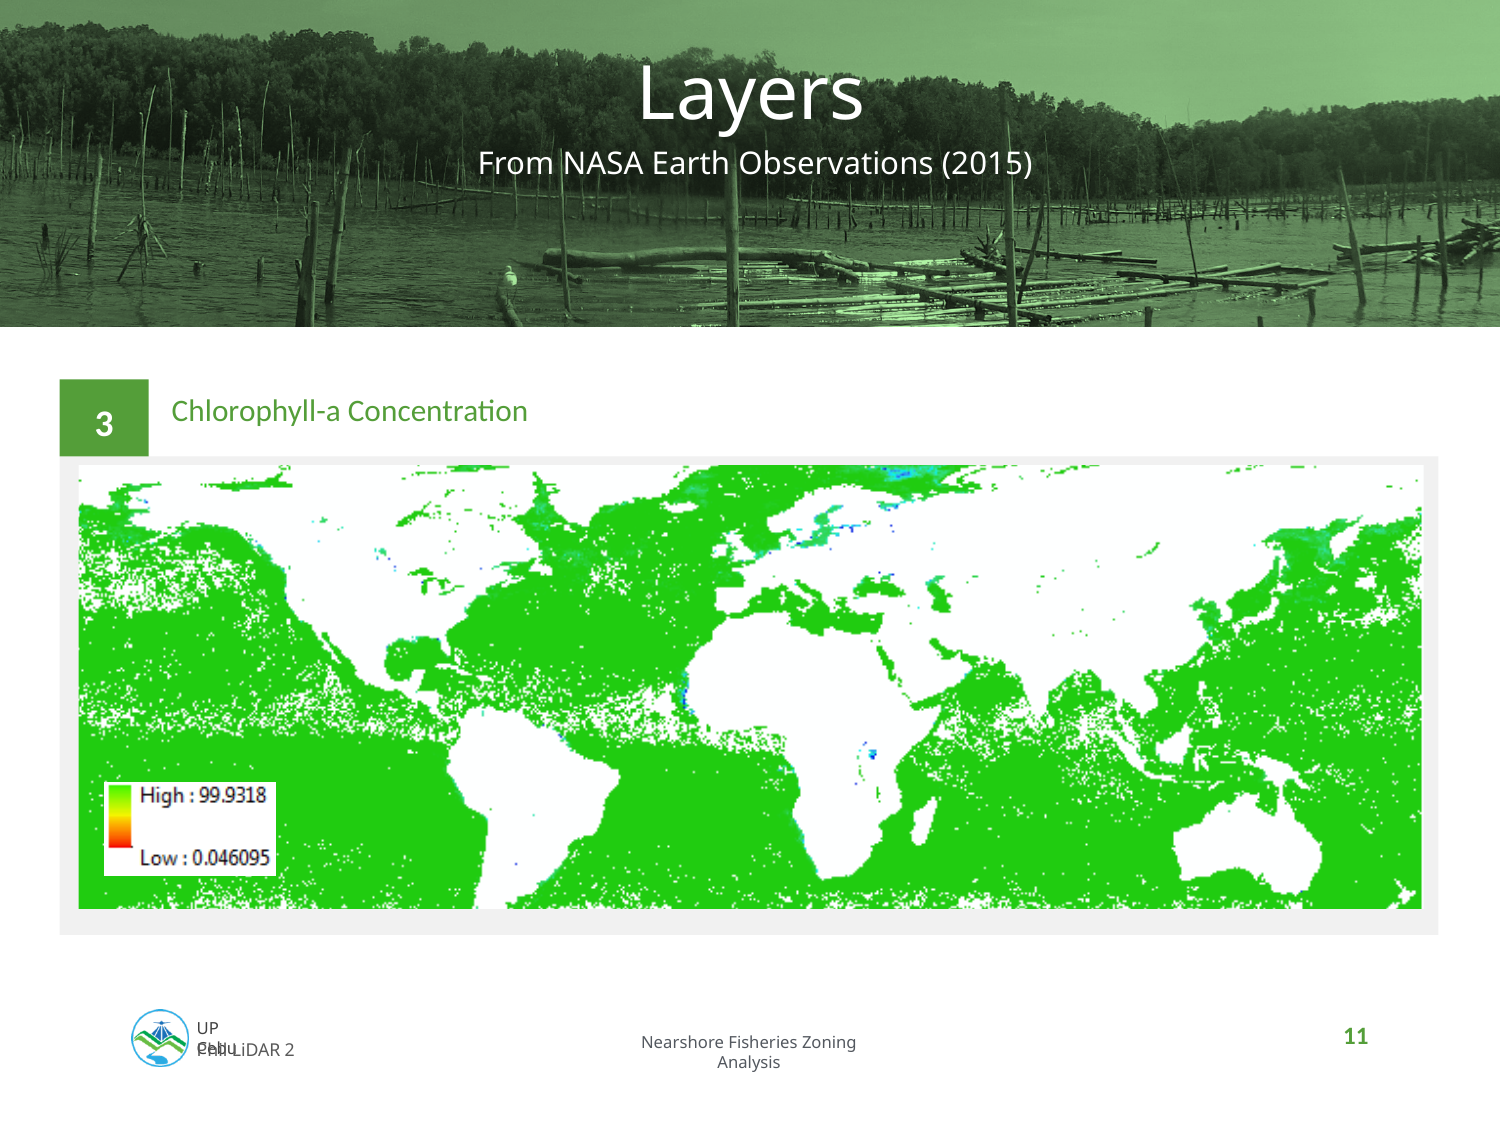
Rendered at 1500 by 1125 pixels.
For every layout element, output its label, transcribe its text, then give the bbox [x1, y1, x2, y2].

picture [78, 465, 1424, 909]
list 11 [1242, 1012, 1369, 1061]
picture [131, 1009, 189, 1067]
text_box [59, 379, 1439, 935]
picture [0, 0, 1500, 327]
